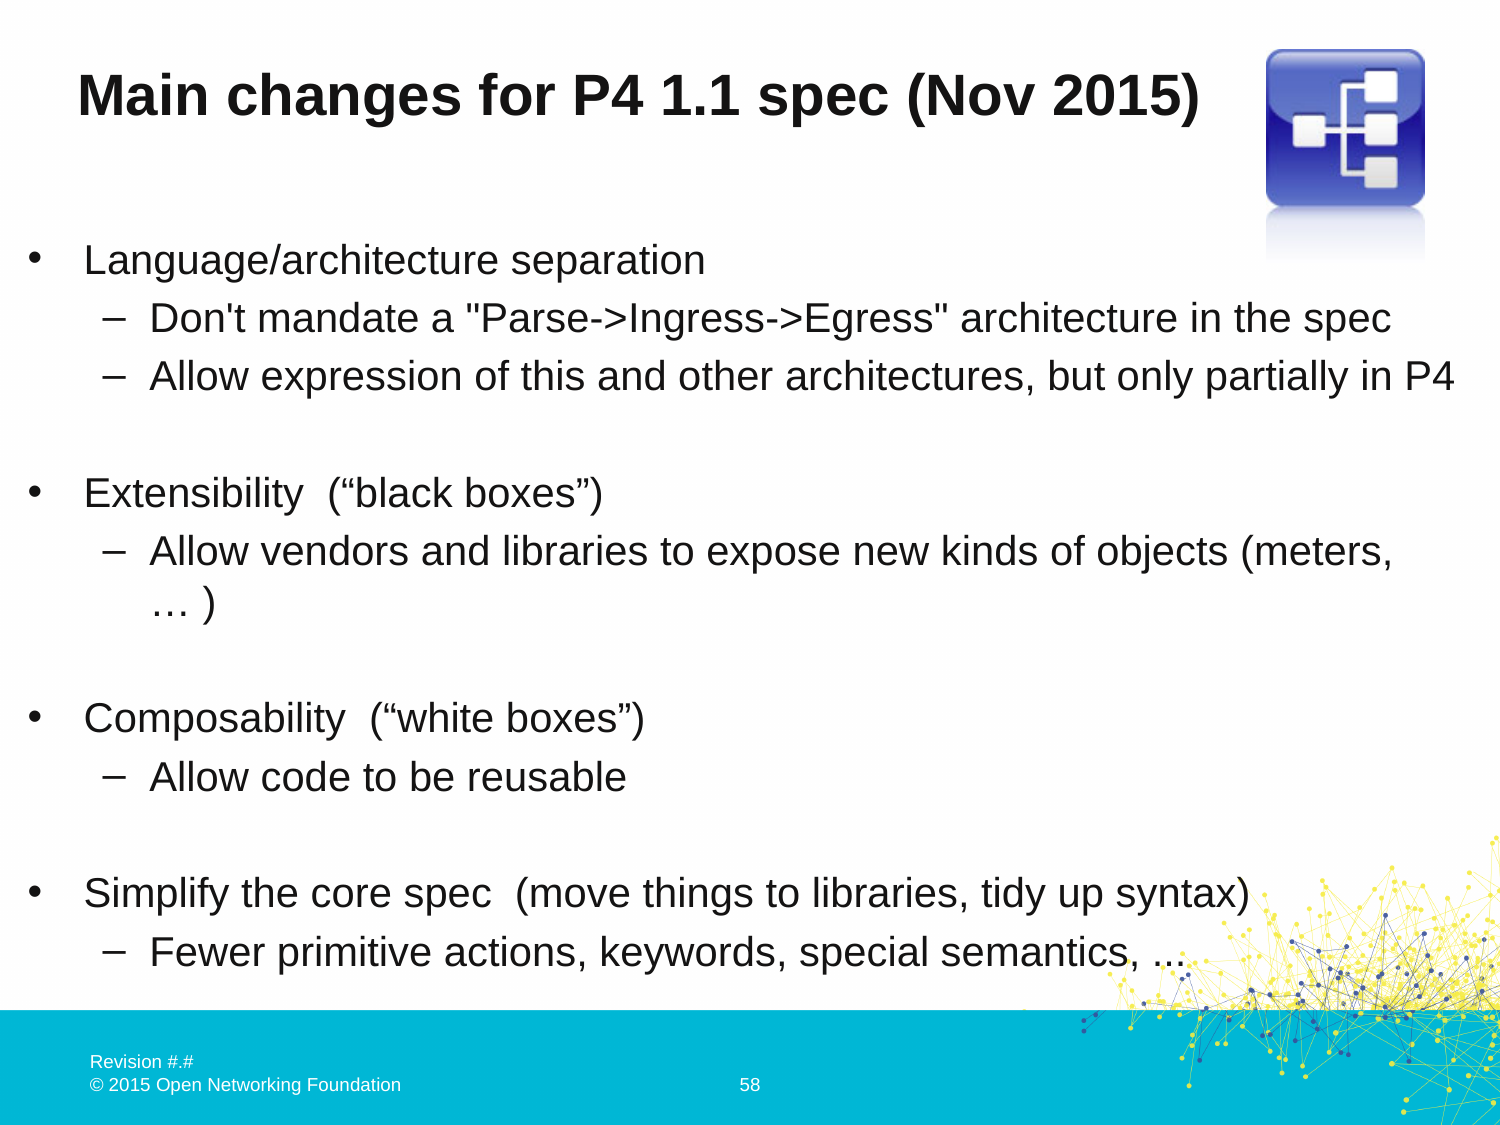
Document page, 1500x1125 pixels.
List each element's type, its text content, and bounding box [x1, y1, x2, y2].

picture [0, 0, 1500, 1125]
list Language/architecture separation Don't mandate a "Parse->Ingress->Egress" architecture in the spec Allow expression of this and other architectures, but only partially in P4 Extensibility (“black boxes”) Allow vendors and libraries to expose new kinds of objects (meters, … ) Composability (“white boxes”) Allow code to be reusable Simplify the core spec (move things to libraries, tidy up syntax) Fewer primitive actions, keywords, special semantics, ... [12, 224, 1488, 975]
slide_number 58 [575, 1042, 925, 1103]
title Main changes for P4 1.1 spec (Nov 2015) [62, 50, 1300, 150]
